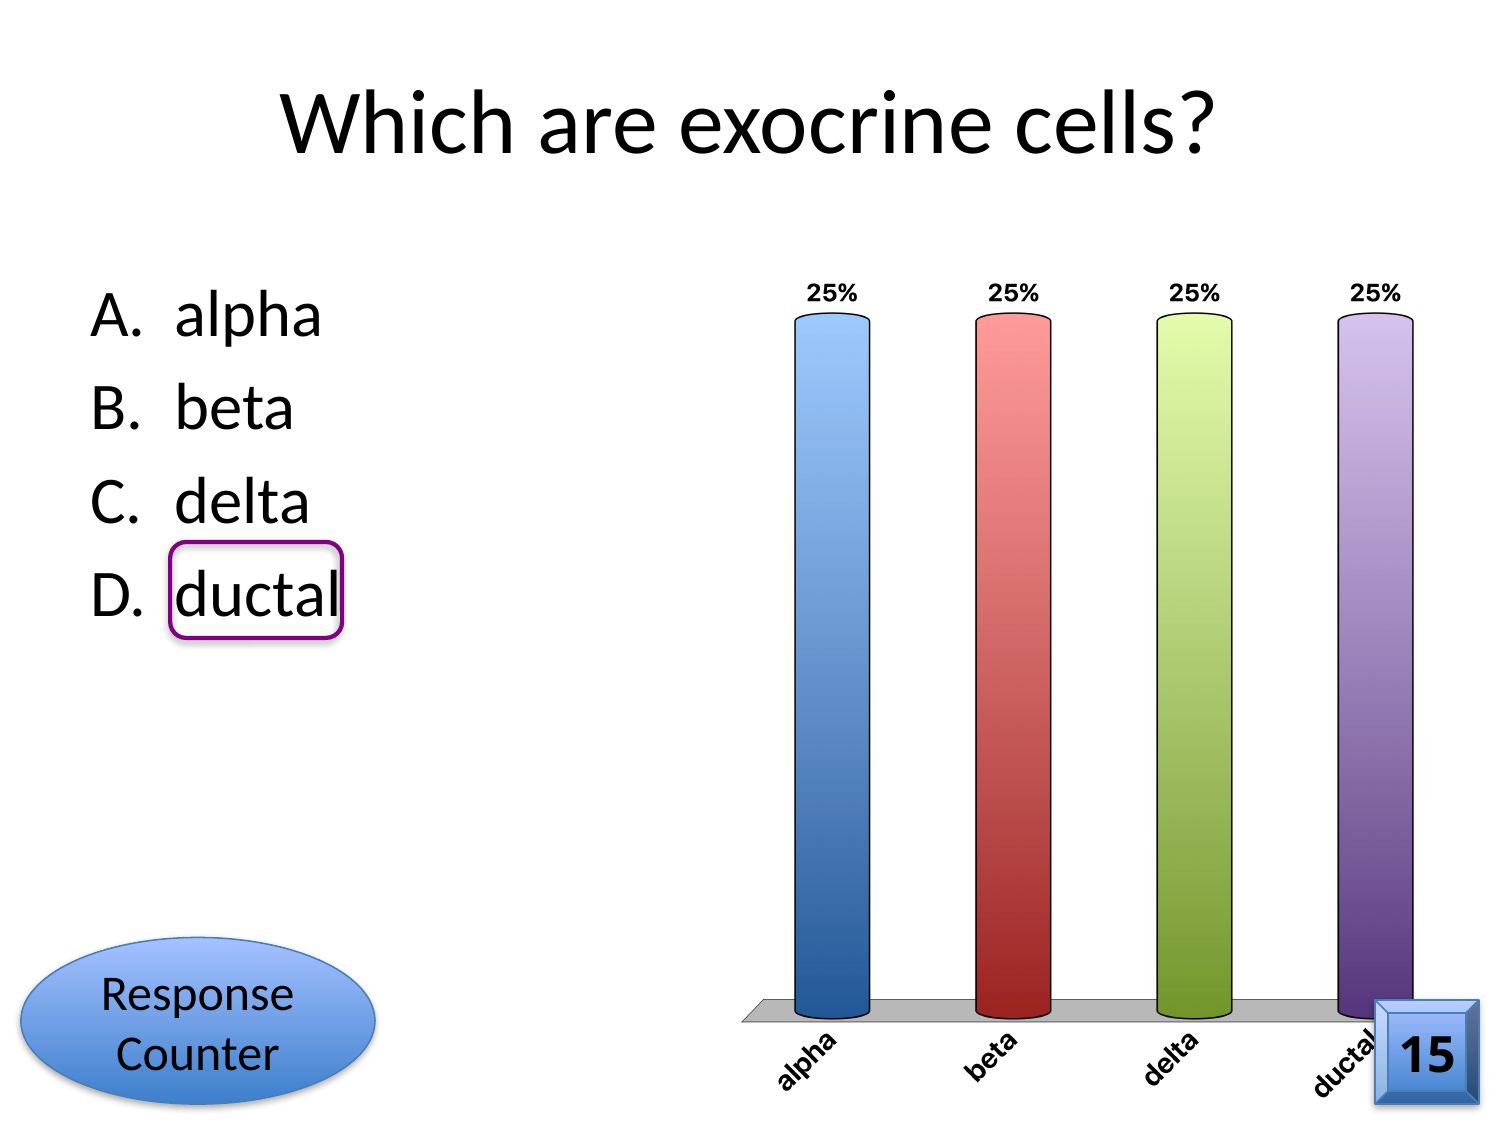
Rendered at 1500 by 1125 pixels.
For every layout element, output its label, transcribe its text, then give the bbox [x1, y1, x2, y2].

text_box [169, 541, 343, 639]
list alpha beta delta ductal [75, 262, 737, 1007]
picture [739, 262, 1490, 1107]
text_box Response Counter [20, 936, 376, 1105]
title Which are exocrine cells? [75, 22, 1425, 211]
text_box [1374, 999, 1480, 1105]
